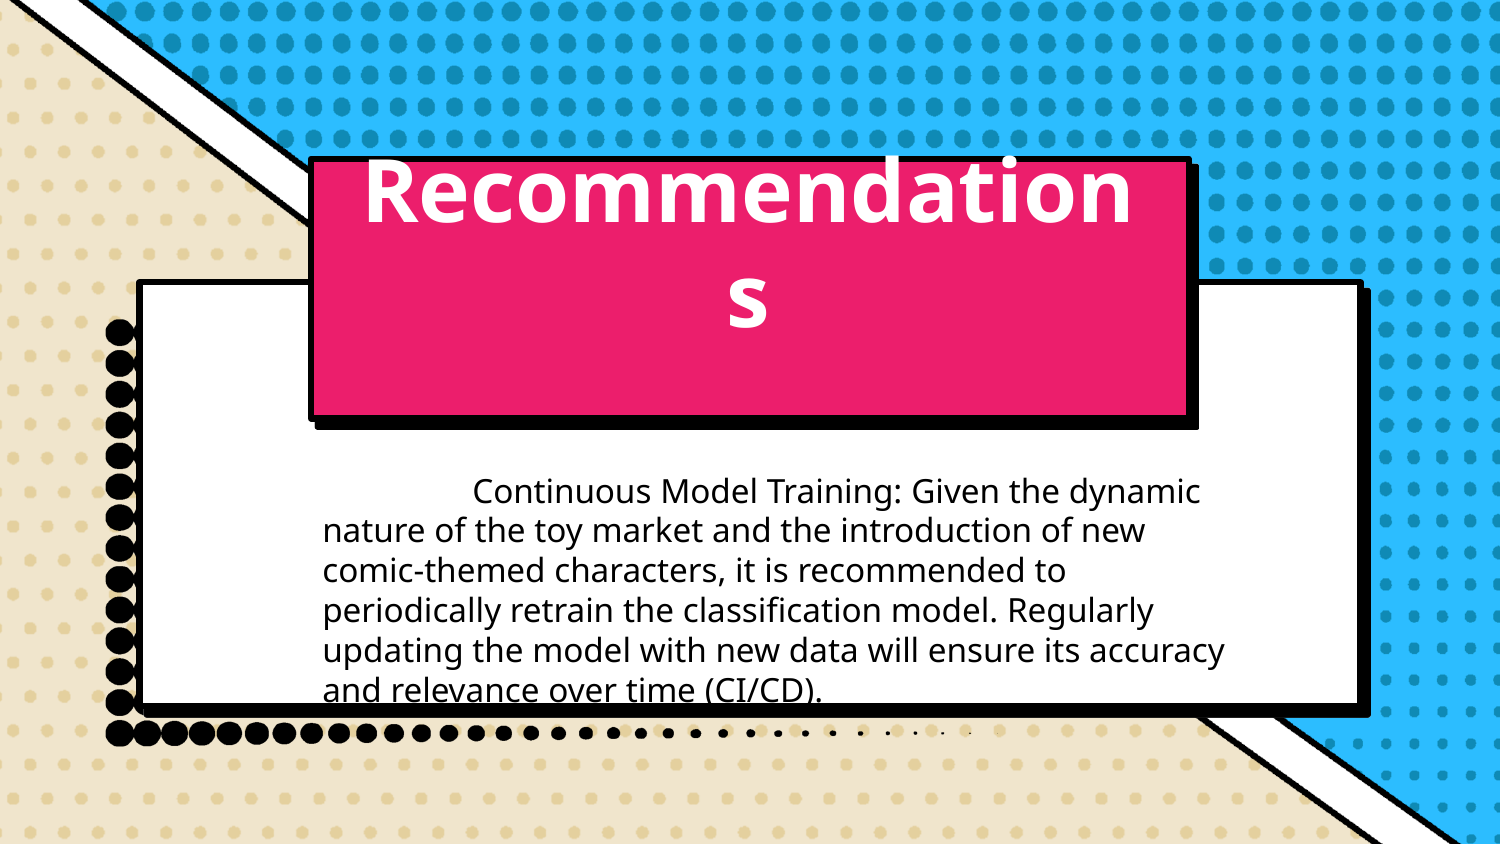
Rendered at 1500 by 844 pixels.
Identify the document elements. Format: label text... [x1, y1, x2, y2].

picture [0, 0, 1500, 844]
title Recommendations [327, 226, 1170, 361]
subtitle Continuous Model Training: Given the dynamic nature of the toy market and the introduction of new comic-themed characters, it is recommended to periodically retrain the classification model. Regularly updating the model with new data will ensure its accuracy and relevance over time (CI/CD). [232, 454, 1265, 658]
